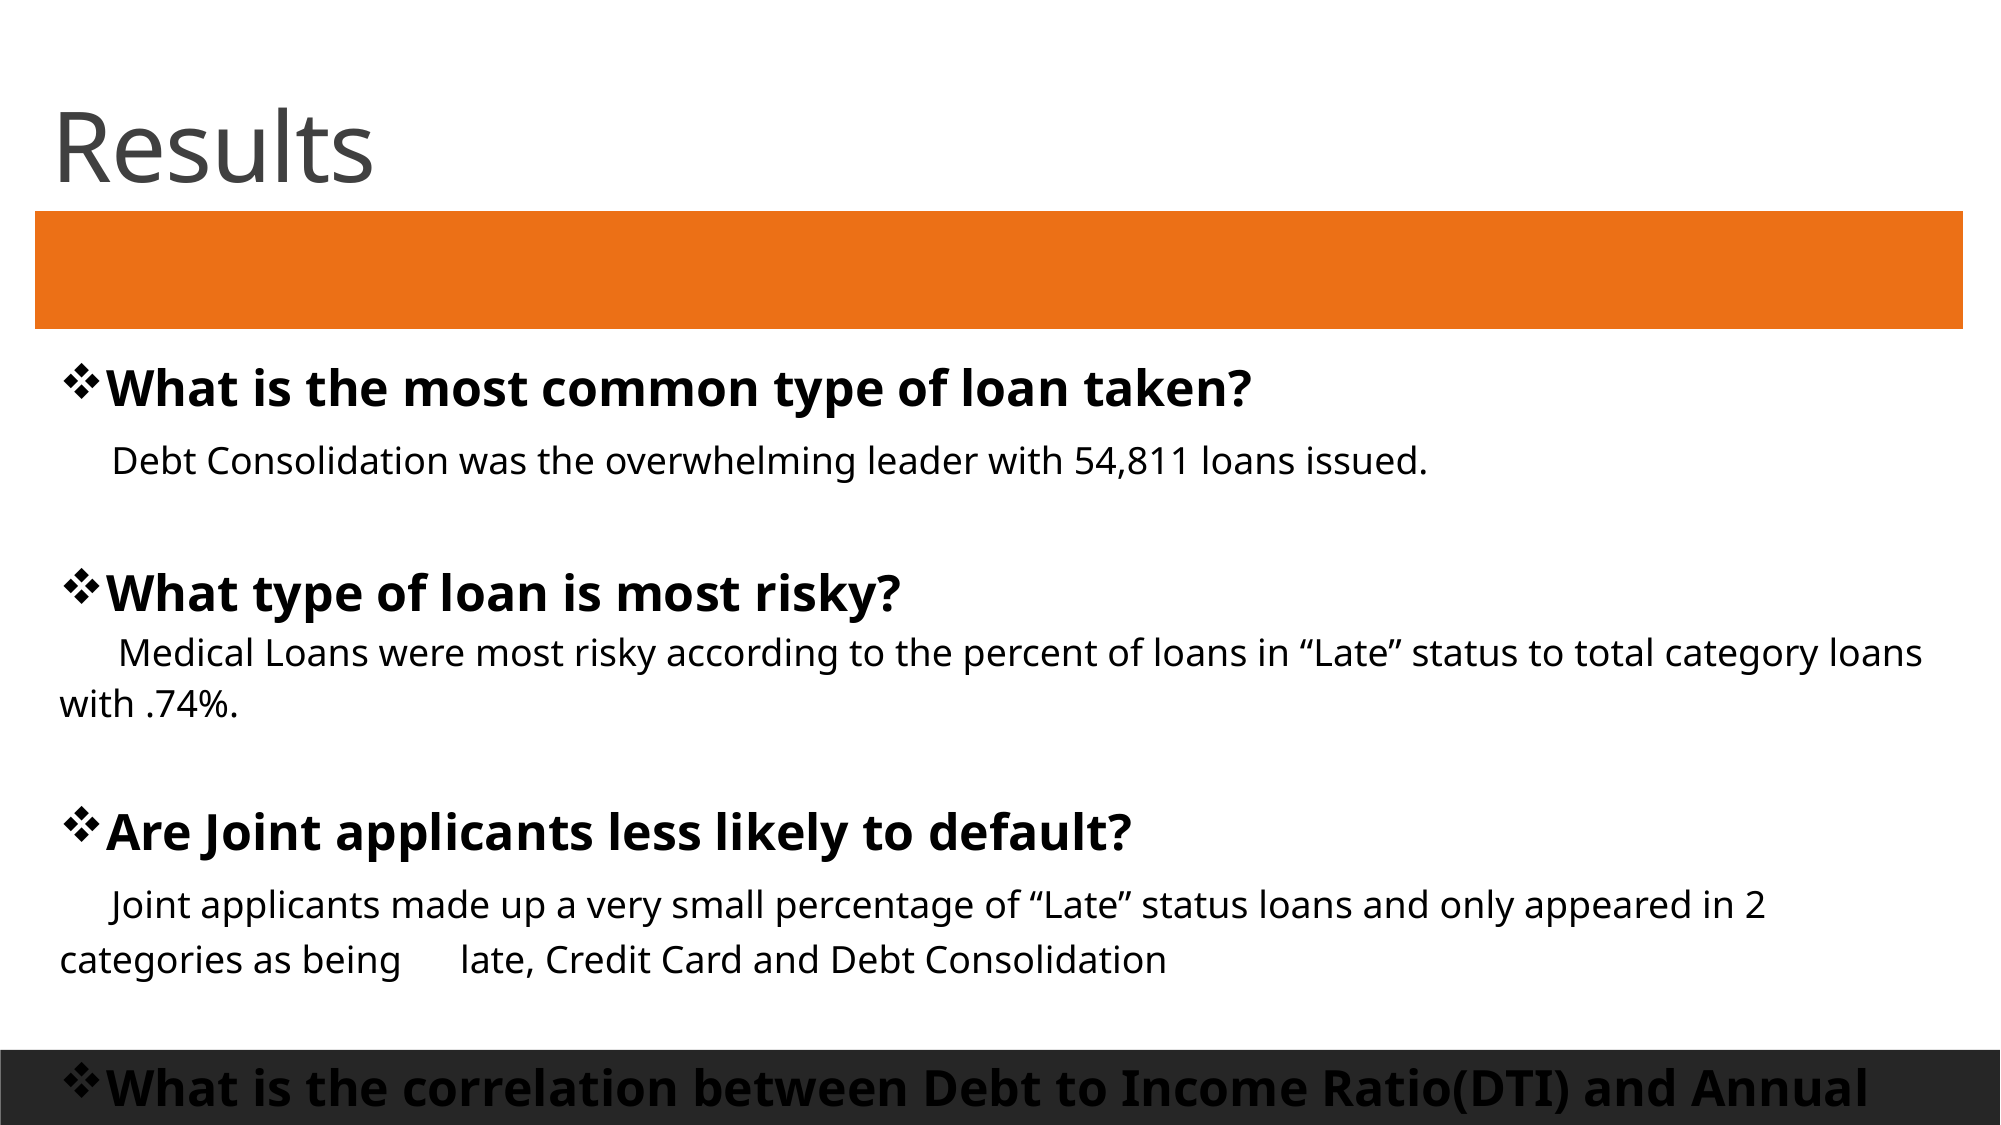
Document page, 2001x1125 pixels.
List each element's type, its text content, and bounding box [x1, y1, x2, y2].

table_header [35, 211, 1963, 329]
title Results [36, 60, 1687, 211]
table_cell What is the most common type of loan taken? Debt Consolidation was the overwhelming leader with 54,811 loans issued. What type of loan is most risky? Medical Loans were most risky according to the percent of loans in “Late” status to total category loans with .74%. Are Joint applicants less likely to default? Joint applicants made up a very small percentage of “Late” status loans and only appeared in 2 categories as being late, Credit Card and Debt Consolidation What is the correlation between Debt to Income Ratio(DTI) and Annual Income? No correlation was found. [35, 329, 1963, 1125]
